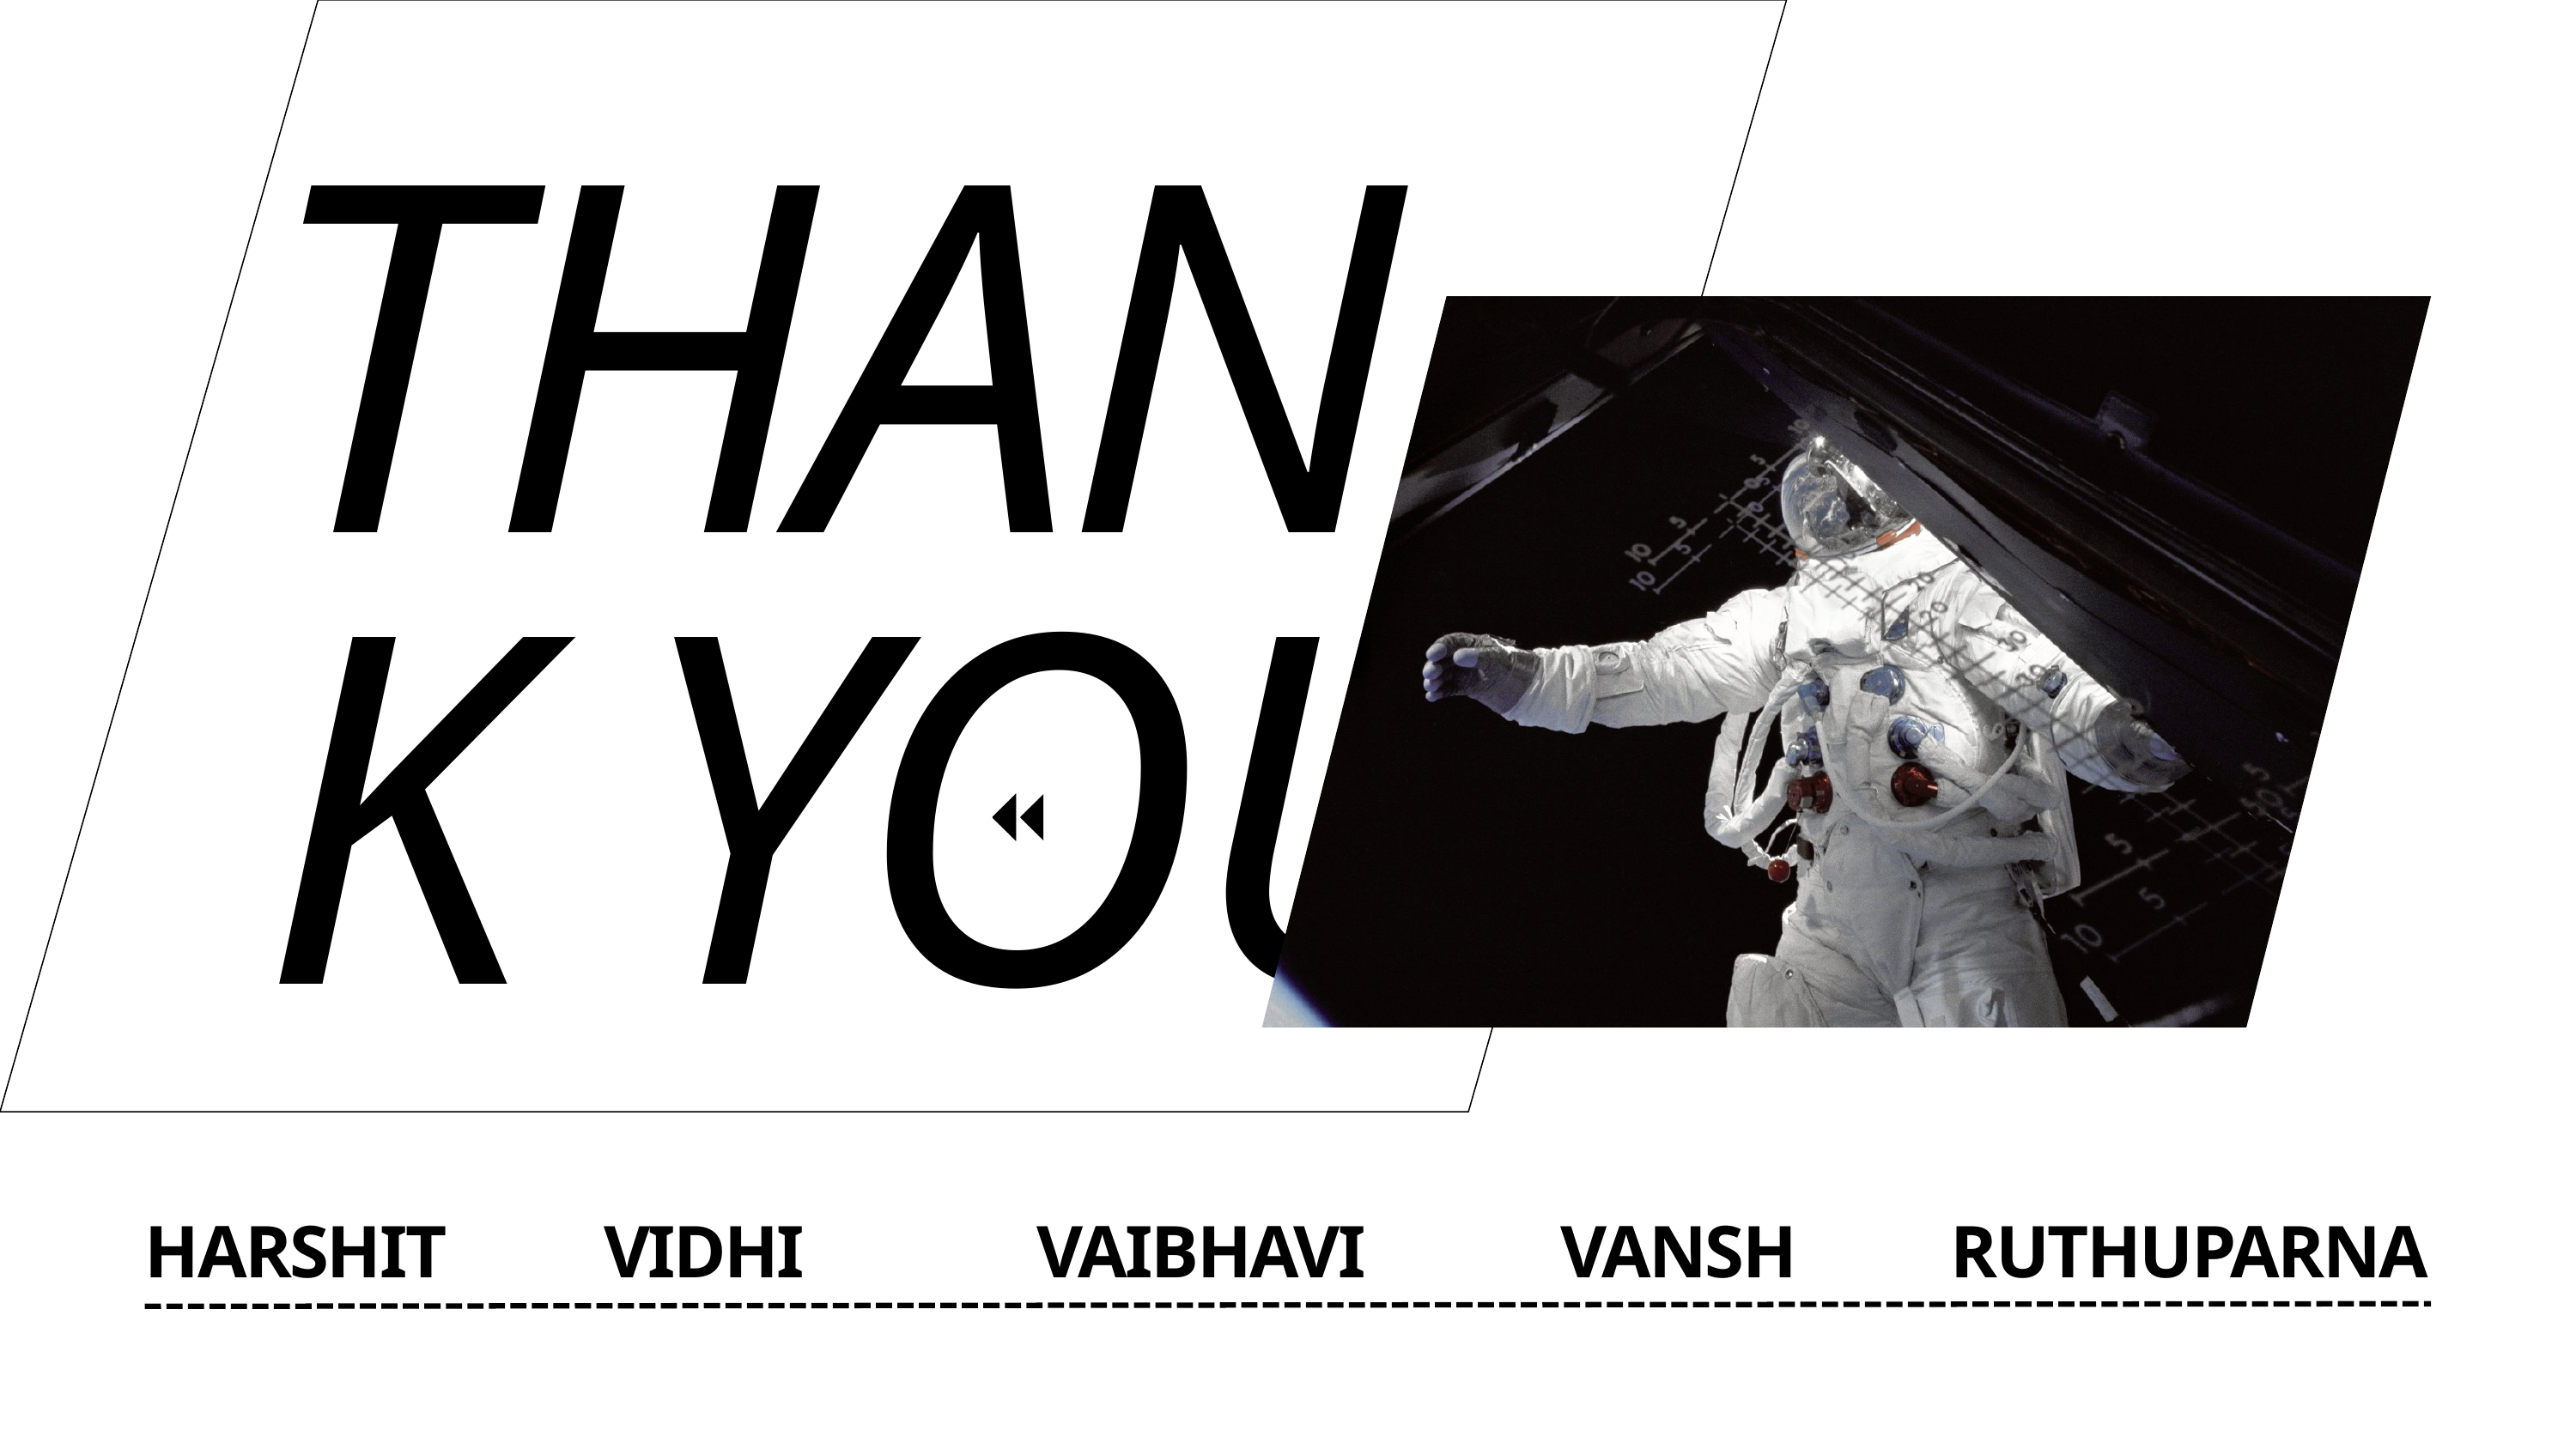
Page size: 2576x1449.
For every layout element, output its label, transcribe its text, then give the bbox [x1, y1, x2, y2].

text_box VAIBHAVI [1018, 1206, 1590, 1293]
text_box VANSH [1590, 1206, 1950, 1293]
text_box VIDHI [604, 1206, 1018, 1293]
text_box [1261, 295, 2432, 1028]
text_box RUTHUPARNA [1950, 1206, 2523, 1293]
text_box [0, 0, 1787, 1113]
text_box HARSHIT [144, 1206, 604, 1293]
